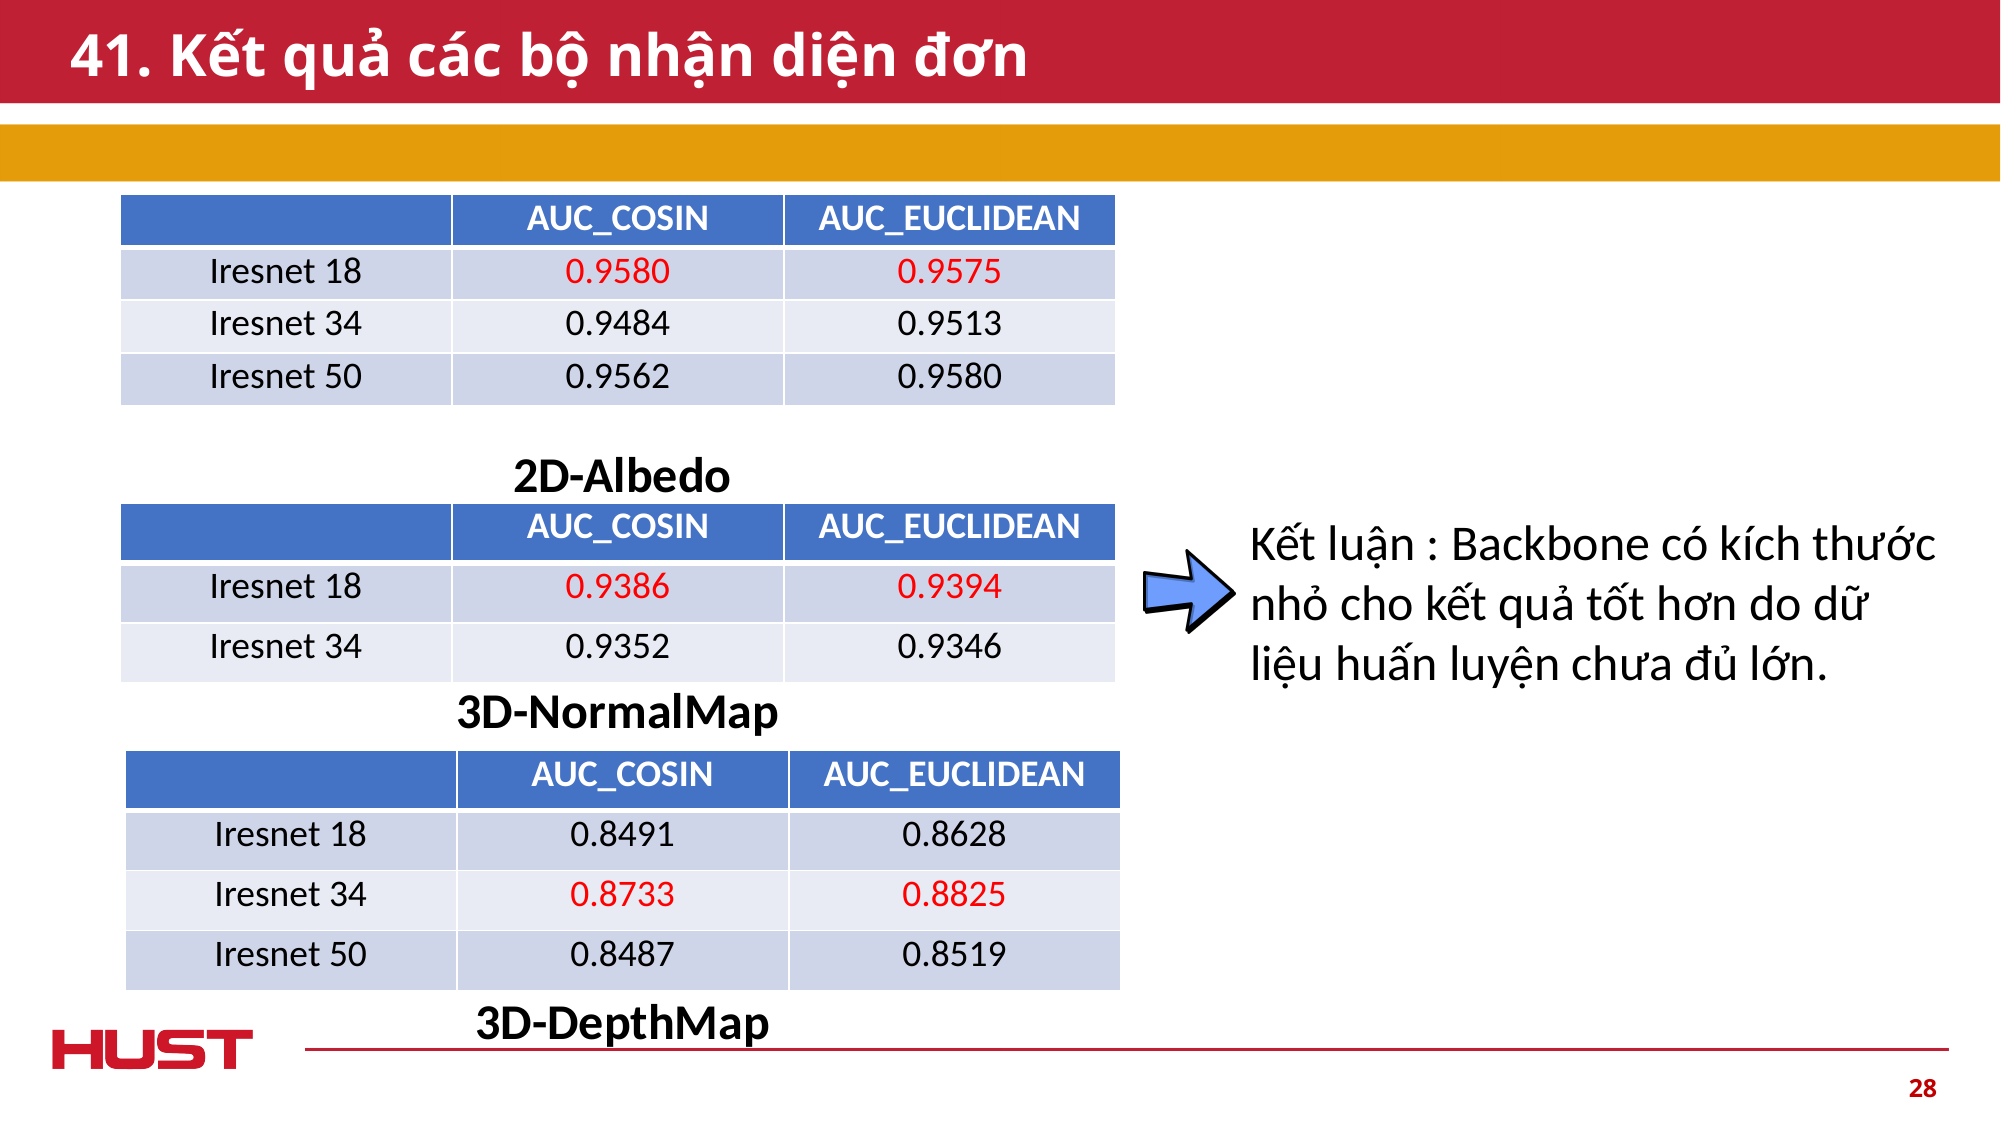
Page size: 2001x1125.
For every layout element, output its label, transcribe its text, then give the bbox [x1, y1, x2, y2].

table_cell 0.9386 [453, 566, 783, 622]
table_cell Iresnet 50 [121, 354, 451, 405]
text_box 2D-Albedo [433, 434, 812, 502]
table_cell Iresnet 34 [121, 301, 451, 352]
table_header AUC_EUCLIDEAN [785, 195, 1115, 245]
table_cell 0.8733 [458, 871, 788, 930]
table_cell 0.8487 [458, 931, 788, 982]
table_cell 0.8519 [790, 931, 1120, 990]
table_cell Iresnet 34 [121, 624, 451, 682]
table_header [121, 195, 451, 245]
table_cell 0.9580 [453, 250, 783, 299]
table_cell 0.8628 [790, 813, 1120, 870]
table_header AUC_COSIN [453, 195, 783, 245]
picture [0, 0, 2001, 1125]
table_header [126, 751, 456, 808]
table_cell 0.9394 [785, 566, 1115, 622]
slide_number 28 [1502, 1065, 1953, 1125]
table_header AUC_EUCLIDEAN [790, 751, 1120, 808]
table_cell 0.8825 [790, 871, 1120, 930]
title 41. Kết quả các bộ nhận diện đơn [55, 18, 1945, 90]
text_box 3D-DepthMap [450, 982, 796, 1057]
table_cell Iresnet 50 [126, 931, 456, 990]
table_header [121, 504, 451, 560]
table_cell 0.9580 [785, 354, 1115, 405]
table_header AUC_EUCLIDEAN [785, 504, 1115, 560]
table_header AUC_COSIN [458, 751, 788, 808]
table_header AUC_COSIN [453, 504, 783, 560]
text_box 3D-NormalMap [413, 670, 823, 746]
table_cell Iresnet 34 [126, 871, 456, 930]
table_cell 0.9484 [453, 301, 783, 352]
table_cell 0.9346 [785, 624, 1115, 682]
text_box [1143, 502, 1952, 700]
table_cell Iresnet 18 [121, 250, 451, 299]
table_cell Iresnet 18 [121, 566, 451, 622]
table_cell Iresnet 18 [126, 813, 456, 870]
table_cell 0.9513 [785, 301, 1115, 352]
table_cell 0.9562 [453, 354, 783, 405]
table_cell 0.9352 [453, 624, 783, 670]
table_cell 0.9575 [785, 250, 1115, 299]
table_cell 0.8491 [458, 813, 788, 870]
